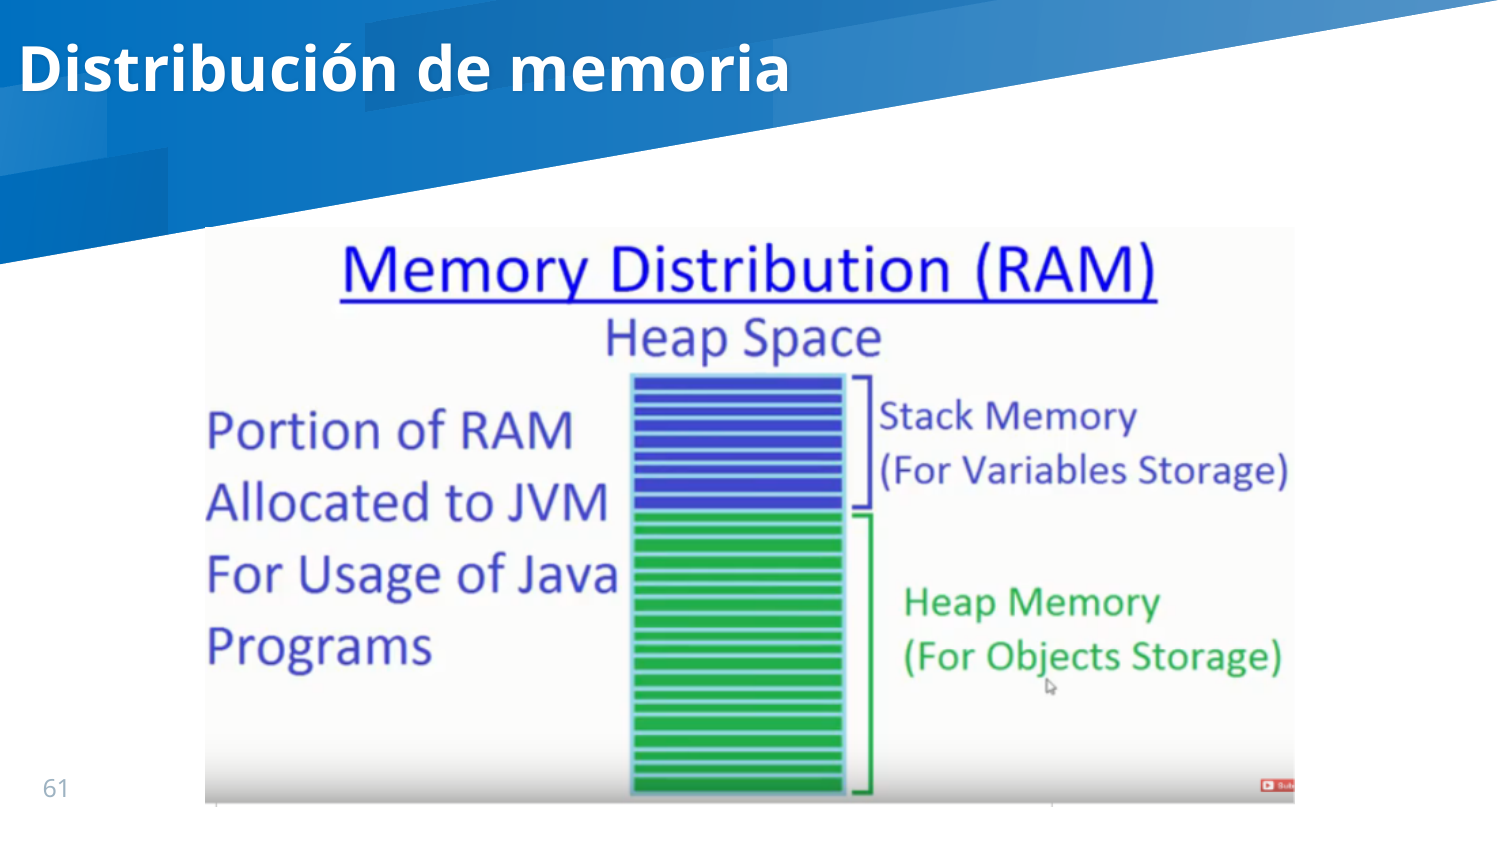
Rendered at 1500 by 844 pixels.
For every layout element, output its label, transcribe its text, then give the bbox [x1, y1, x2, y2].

picture [205, 226, 1295, 808]
list [75, 203, 1450, 681]
slide_number 61 [42, 766, 122, 807]
title Distribución de memoria [17, 0, 1160, 148]
